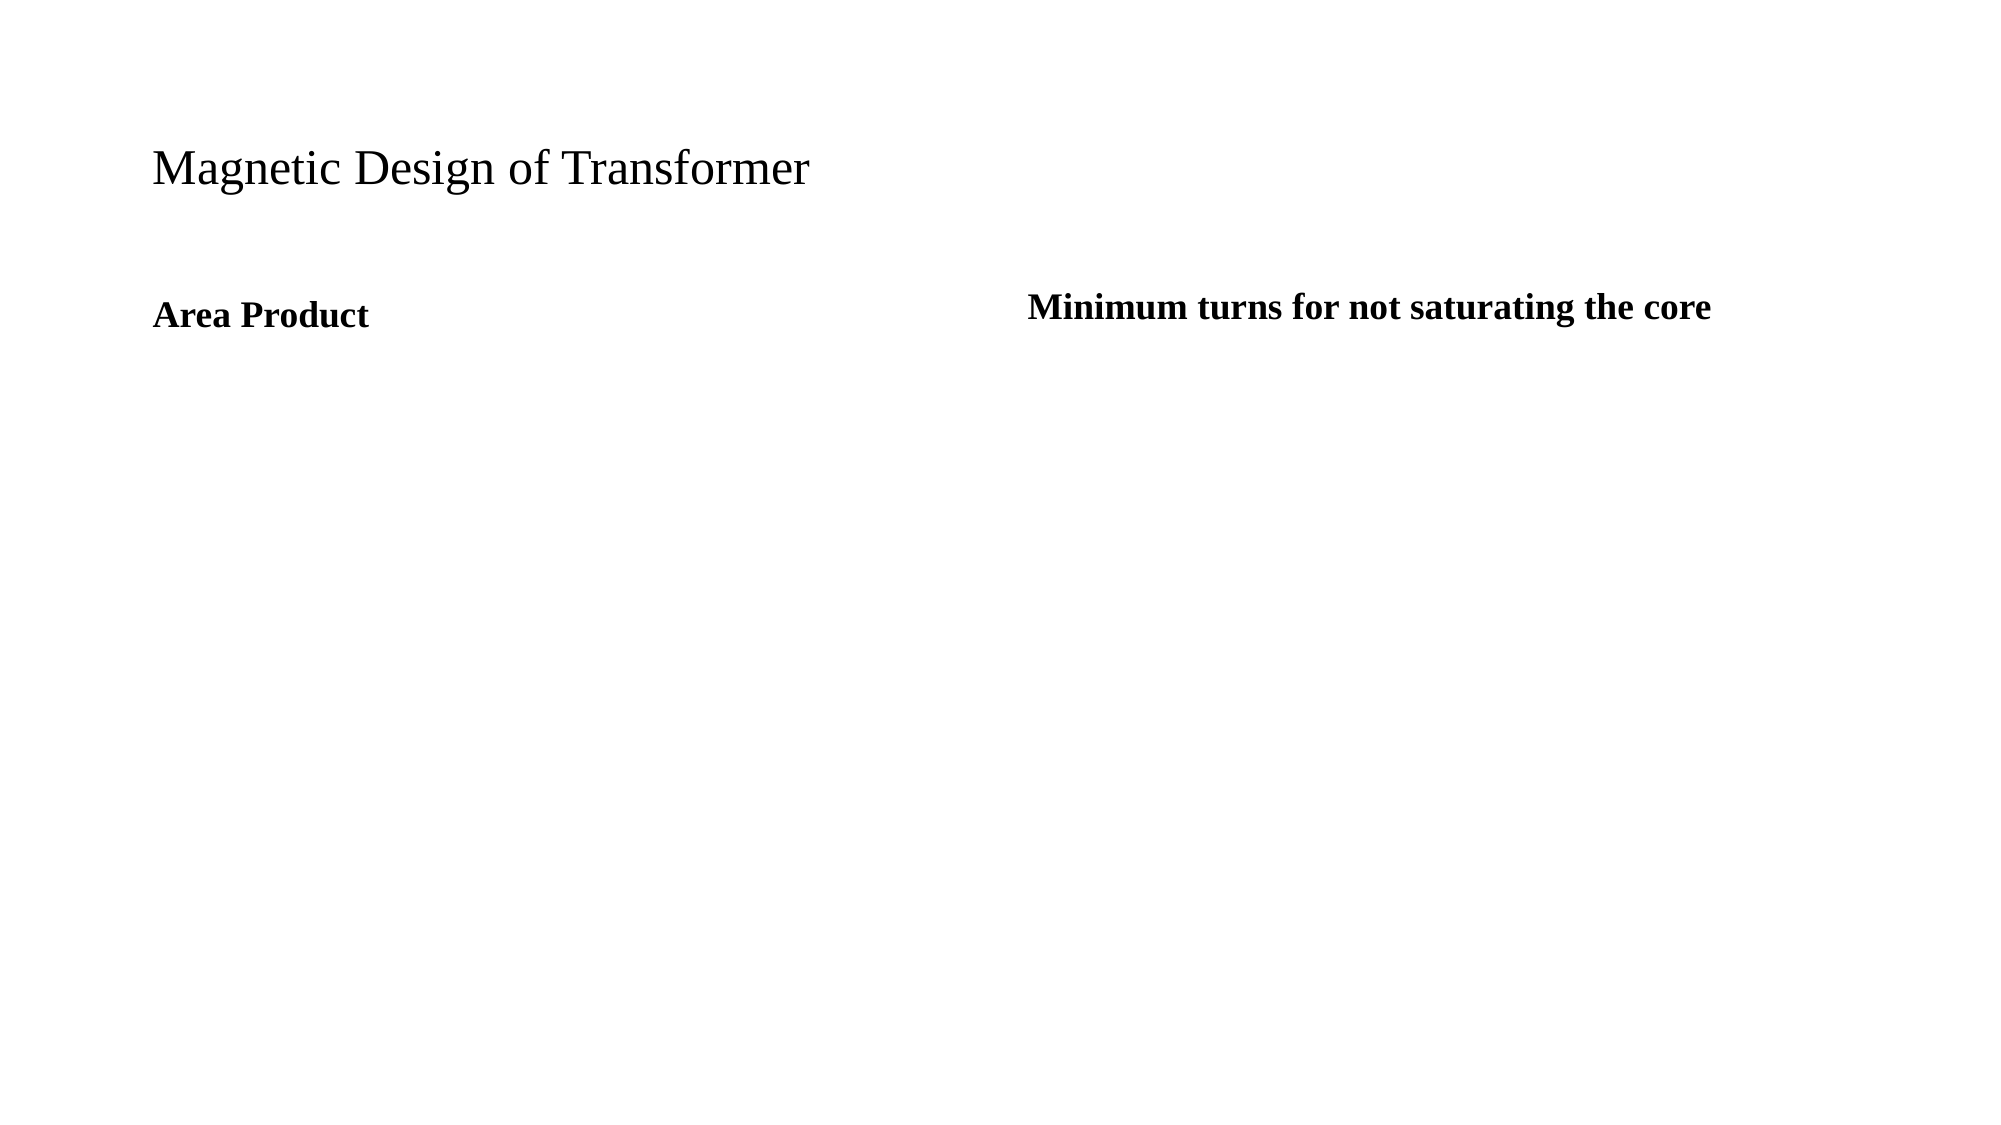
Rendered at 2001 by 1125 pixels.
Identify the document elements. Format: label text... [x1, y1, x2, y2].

list Area Product [137, 275, 984, 343]
list Minimum turns for not saturating the core [1012, 275, 1863, 336]
title Magnetic Design of Transformer [137, 59, 1863, 278]
